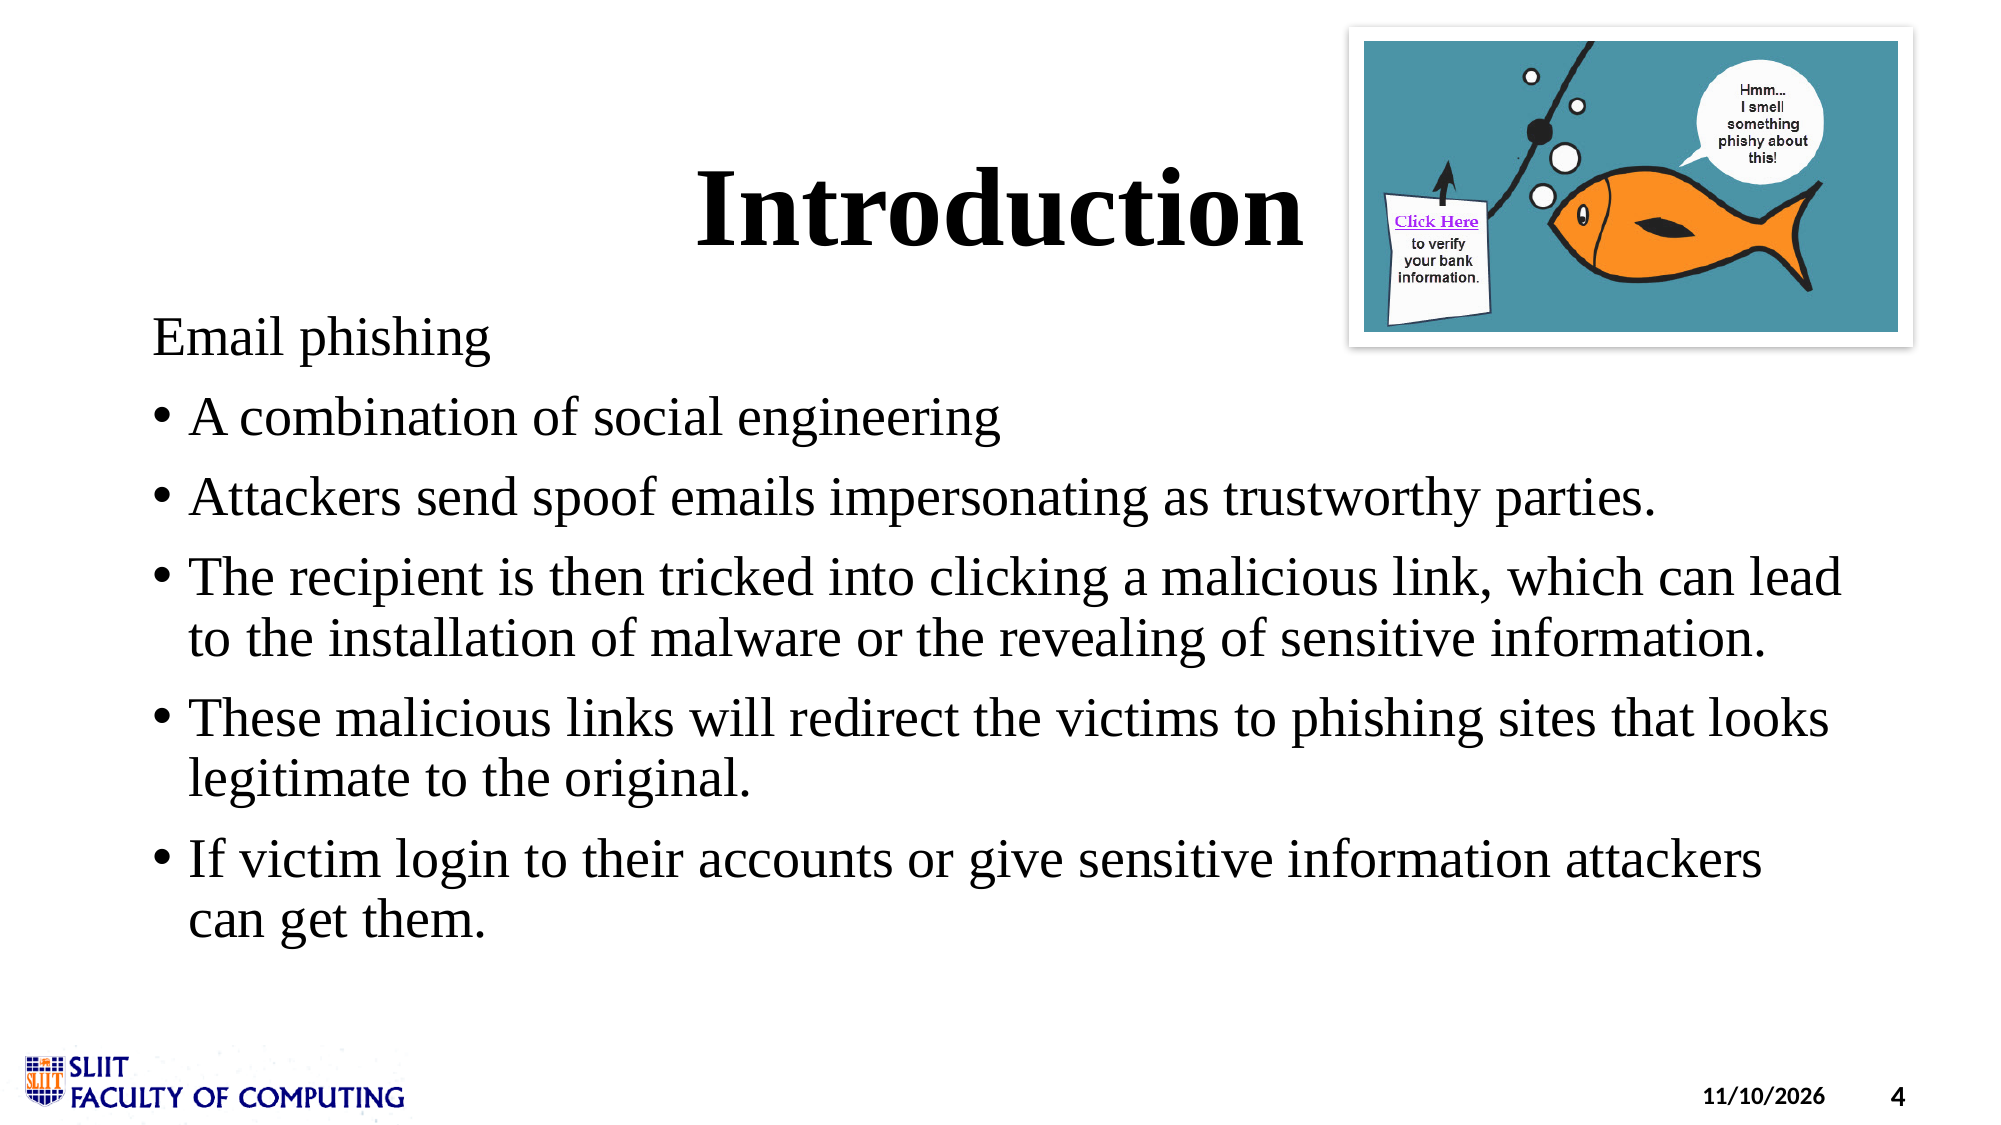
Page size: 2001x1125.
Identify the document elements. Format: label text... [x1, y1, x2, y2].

picture [1363, 41, 1898, 333]
picture [0, 1045, 413, 1125]
list Email phishing A combination of social engineering Attackers send spoof emails impersonating as trustworthy parties. The recipient is then tricked into clicking a malicious link, which can lead to the installation of malware or the revealing of sensitive information. These malicious links will redirect the victims to phishing sites that looks legitimate to the original. If victim login to their accounts or give sensitive information attackers can get them. [137, 299, 1863, 1014]
title Introduction [137, 59, 1344, 278]
